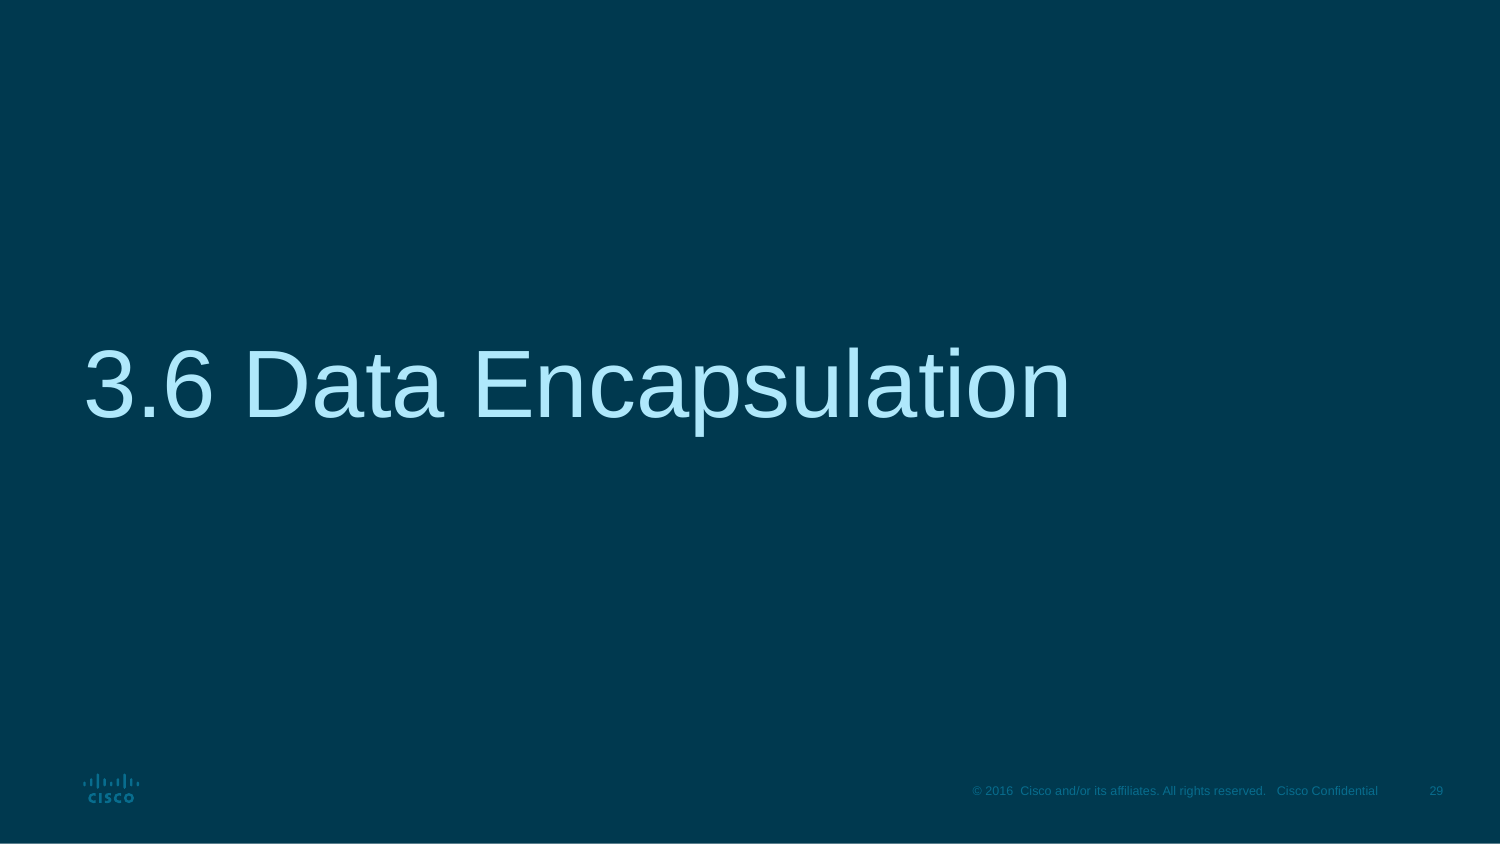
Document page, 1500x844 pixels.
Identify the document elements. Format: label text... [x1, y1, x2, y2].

title 3.6 Data Encapsulation [68, 150, 1419, 446]
